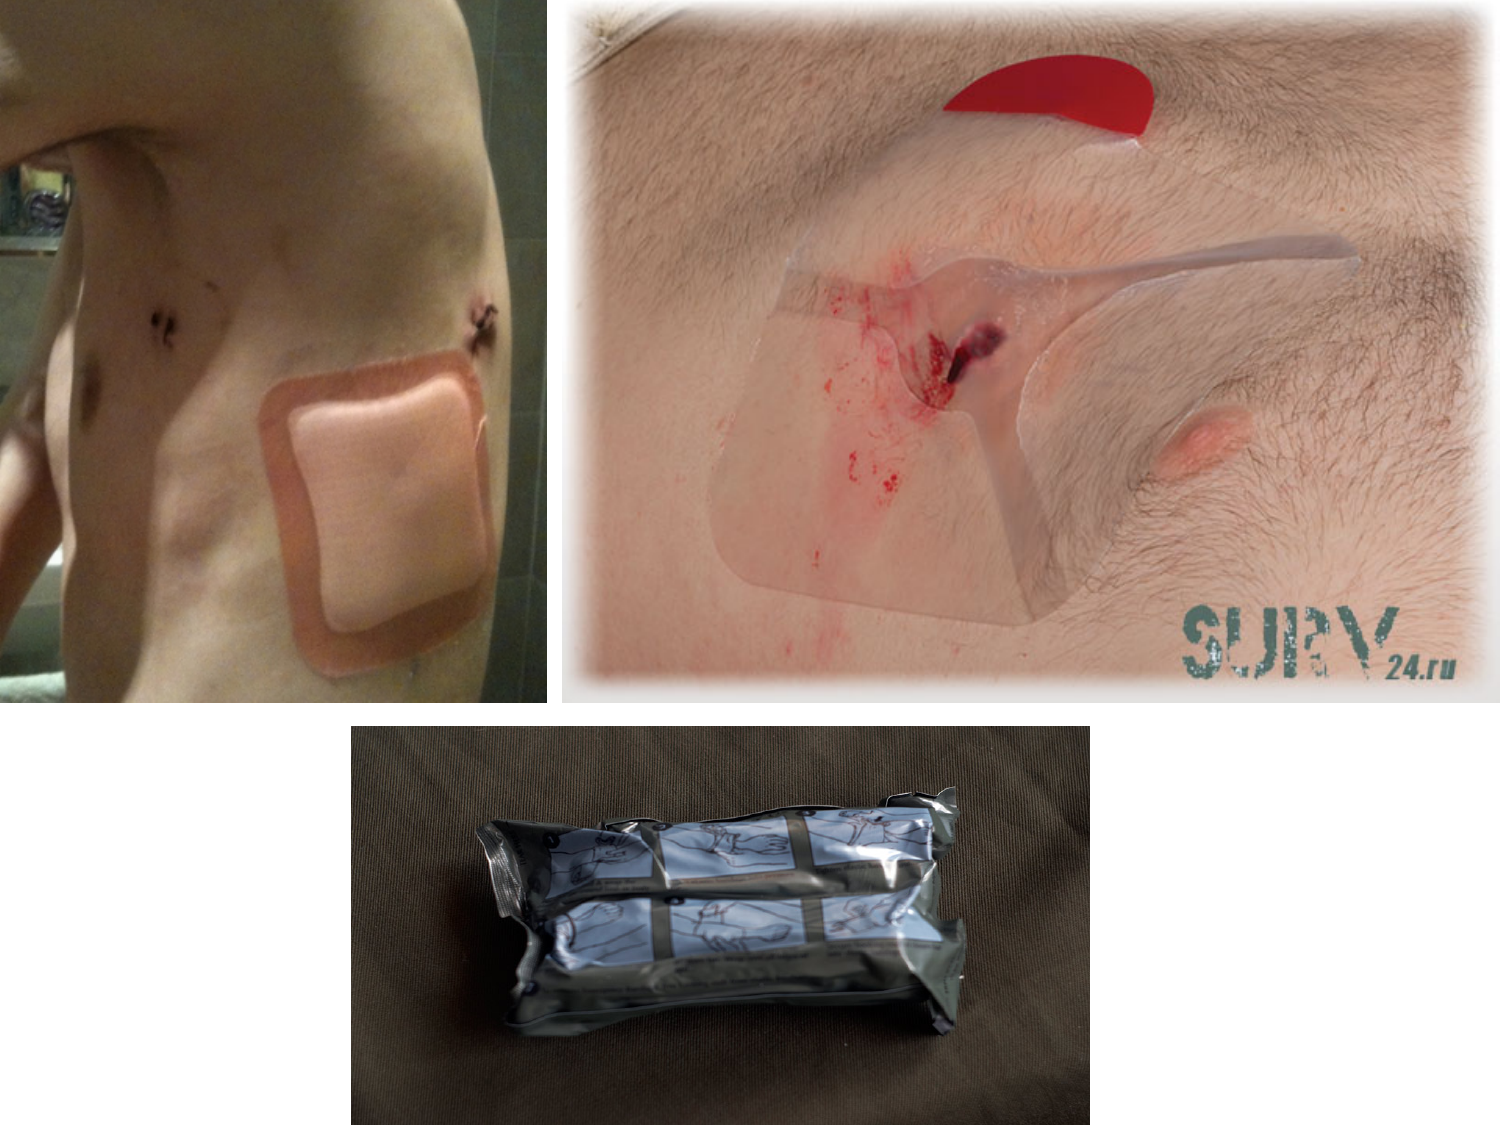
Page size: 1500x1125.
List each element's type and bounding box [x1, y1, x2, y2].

picture [351, 726, 1091, 1125]
picture [562, 0, 1500, 704]
picture [0, 0, 547, 704]
